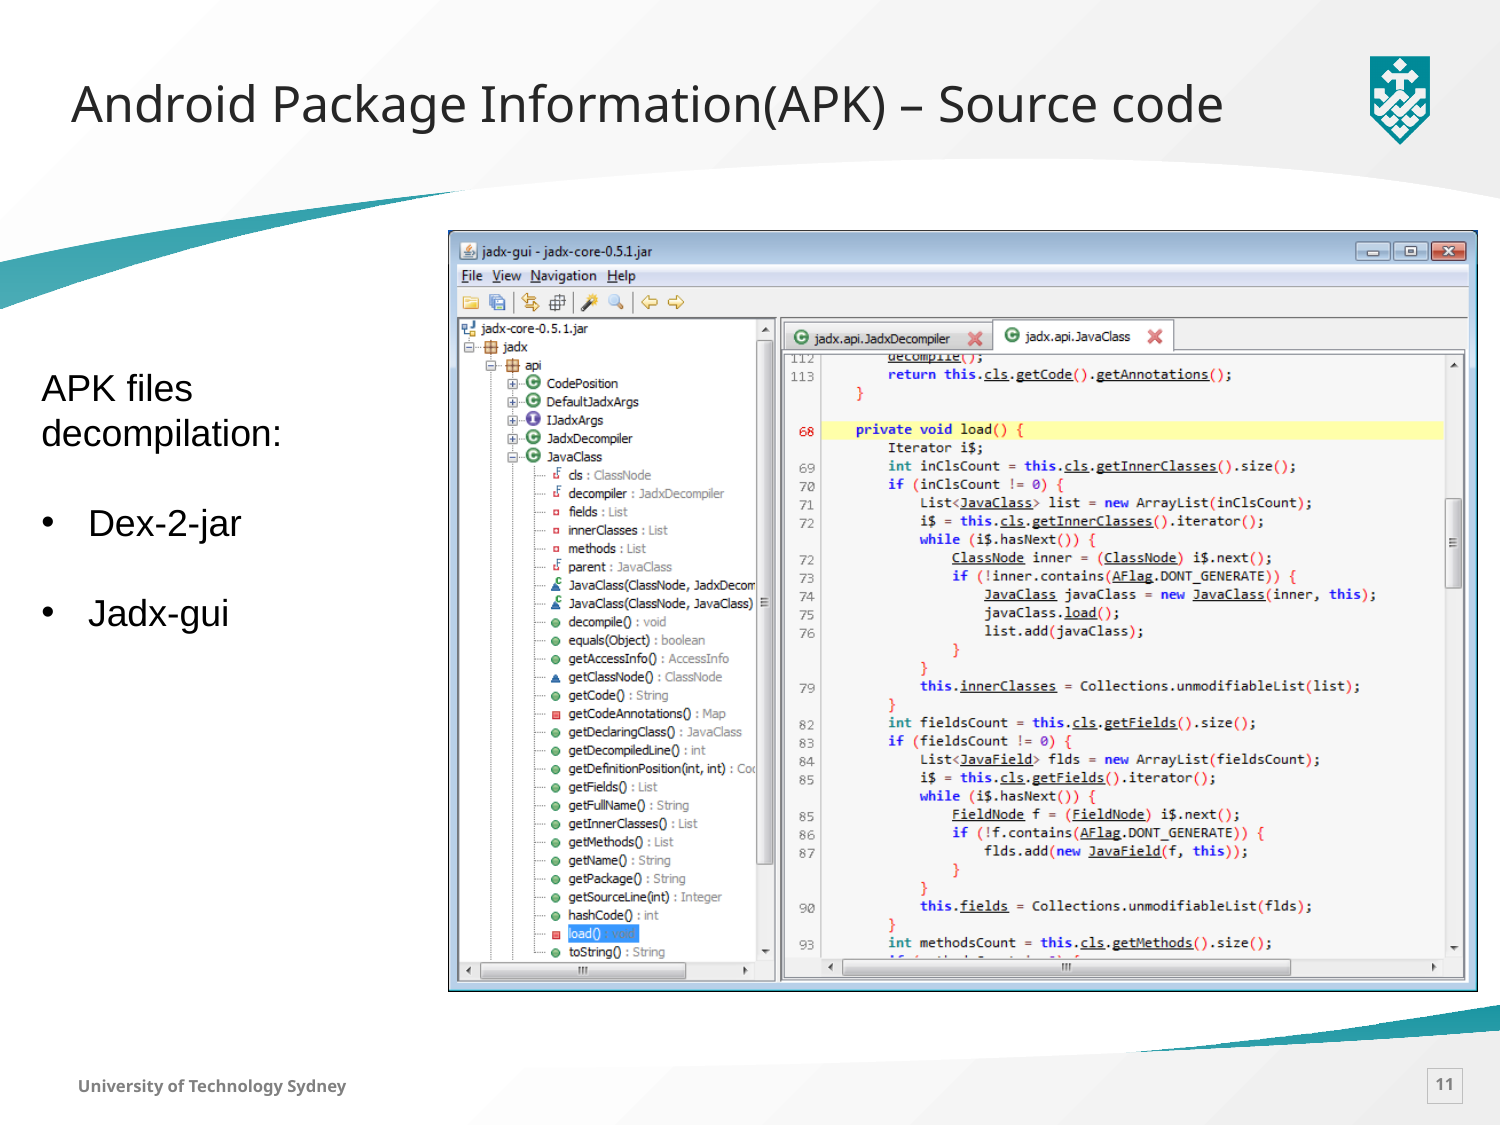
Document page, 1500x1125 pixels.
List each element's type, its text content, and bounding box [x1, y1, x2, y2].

picture [1370, 56, 1430, 145]
picture [447, 229, 1478, 992]
text_box APK files decompilation: Dex-2-jar Jadx-gui [26, 356, 442, 752]
title Android Package Information(APK) – Source code [59, 60, 1410, 149]
